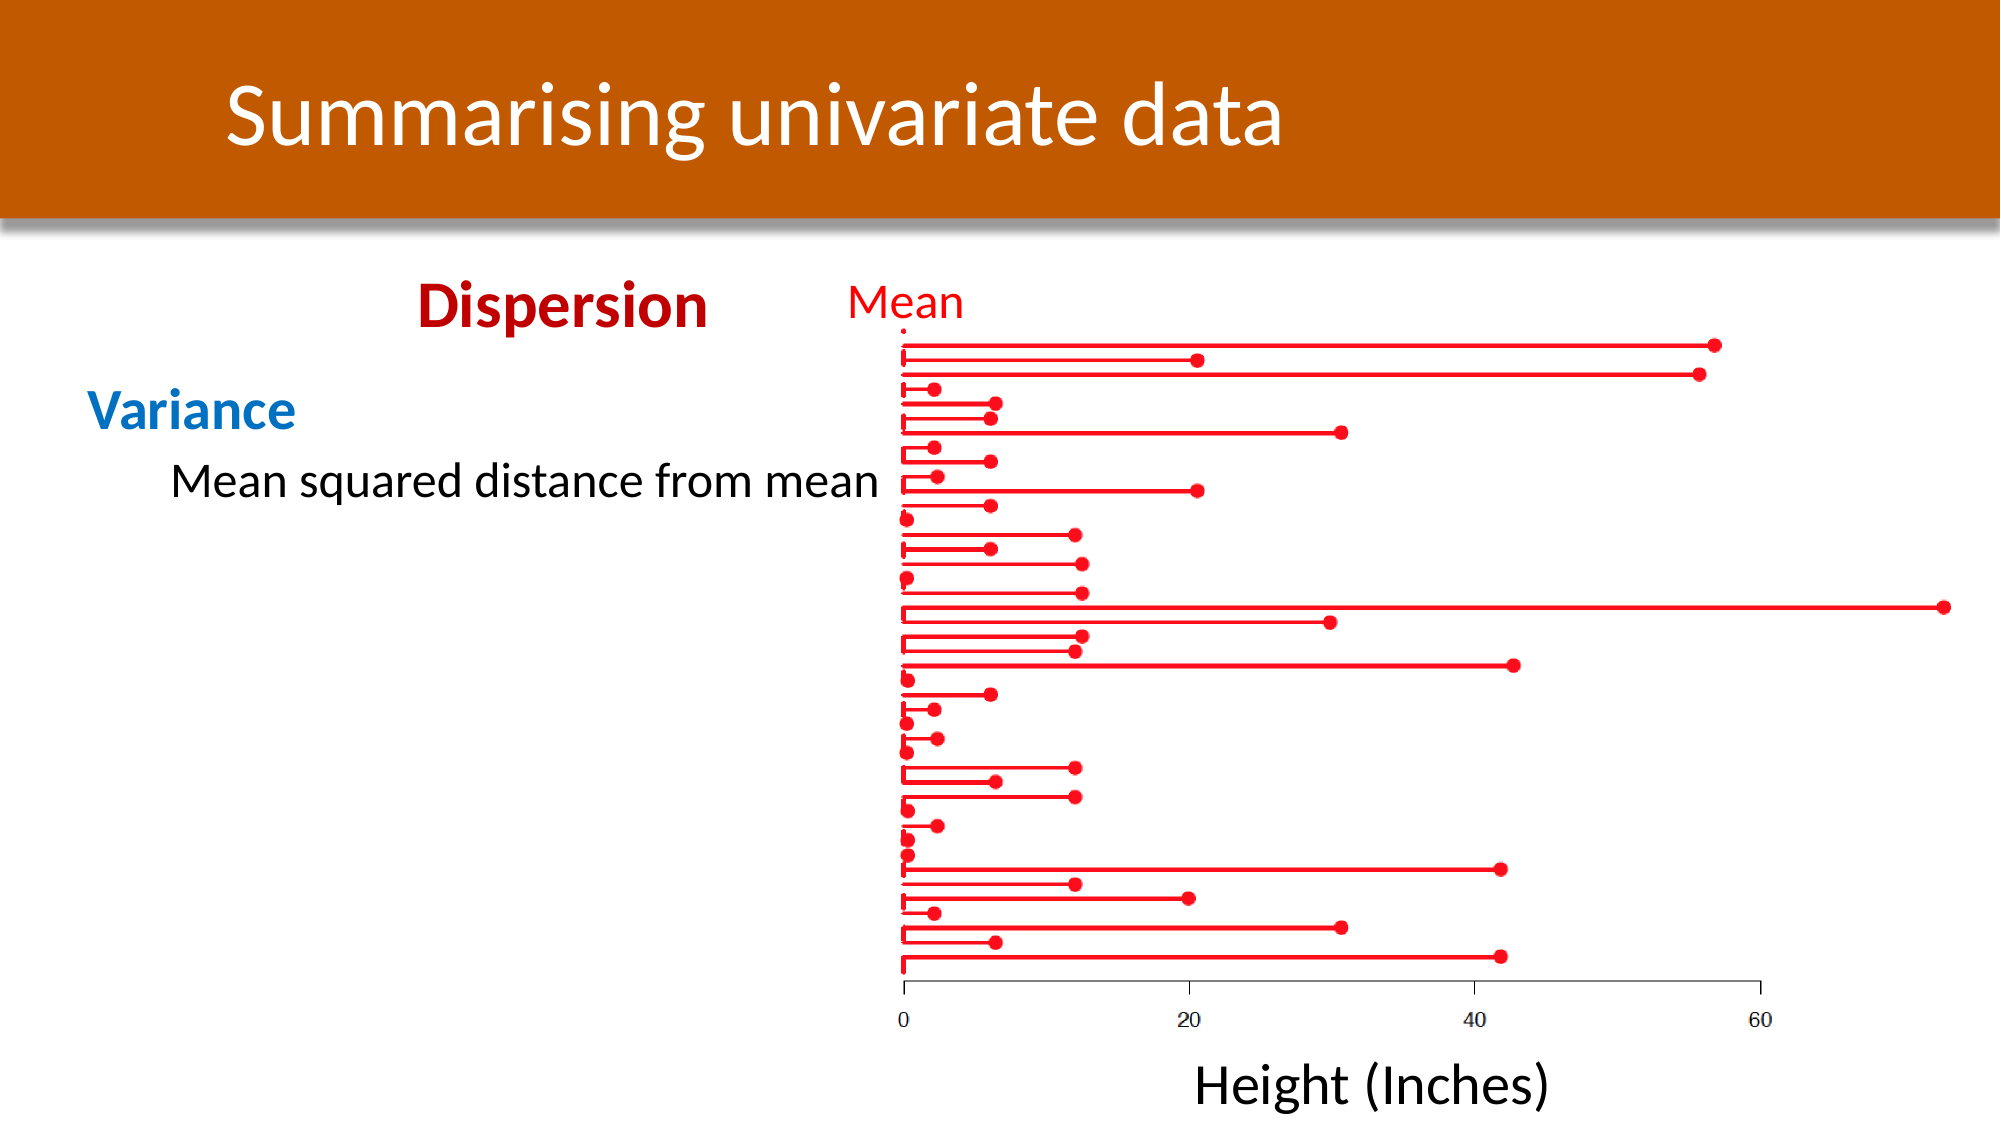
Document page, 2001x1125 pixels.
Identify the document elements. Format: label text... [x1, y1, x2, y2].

text_box [0, 0, 2000, 219]
text_box Mean [832, 261, 980, 336]
text_box Mean squared distance from mean [155, 439, 892, 515]
text_box Dispersion [402, 253, 725, 348]
picture [892, 309, 2001, 1043]
text_box Variance [73, 364, 312, 449]
text_box Height (Inches) [1180, 1043, 1567, 1124]
text_box Summarising univariate data [210, 17, 2000, 201]
